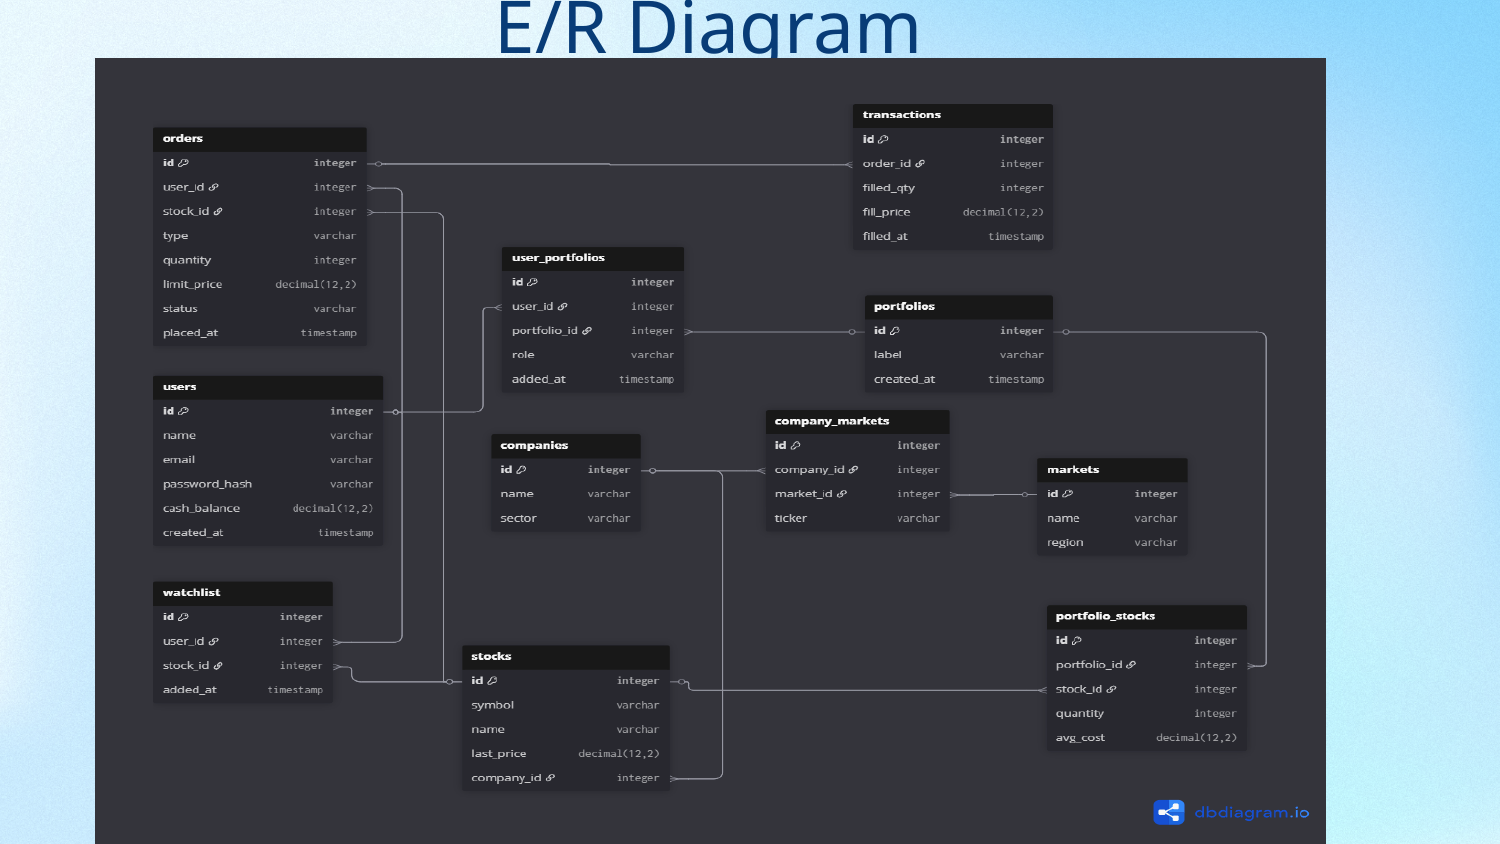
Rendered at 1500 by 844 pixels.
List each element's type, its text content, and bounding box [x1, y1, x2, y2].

title E/R Diagram [479, 0, 1325, 58]
picture [0, 0, 1500, 844]
